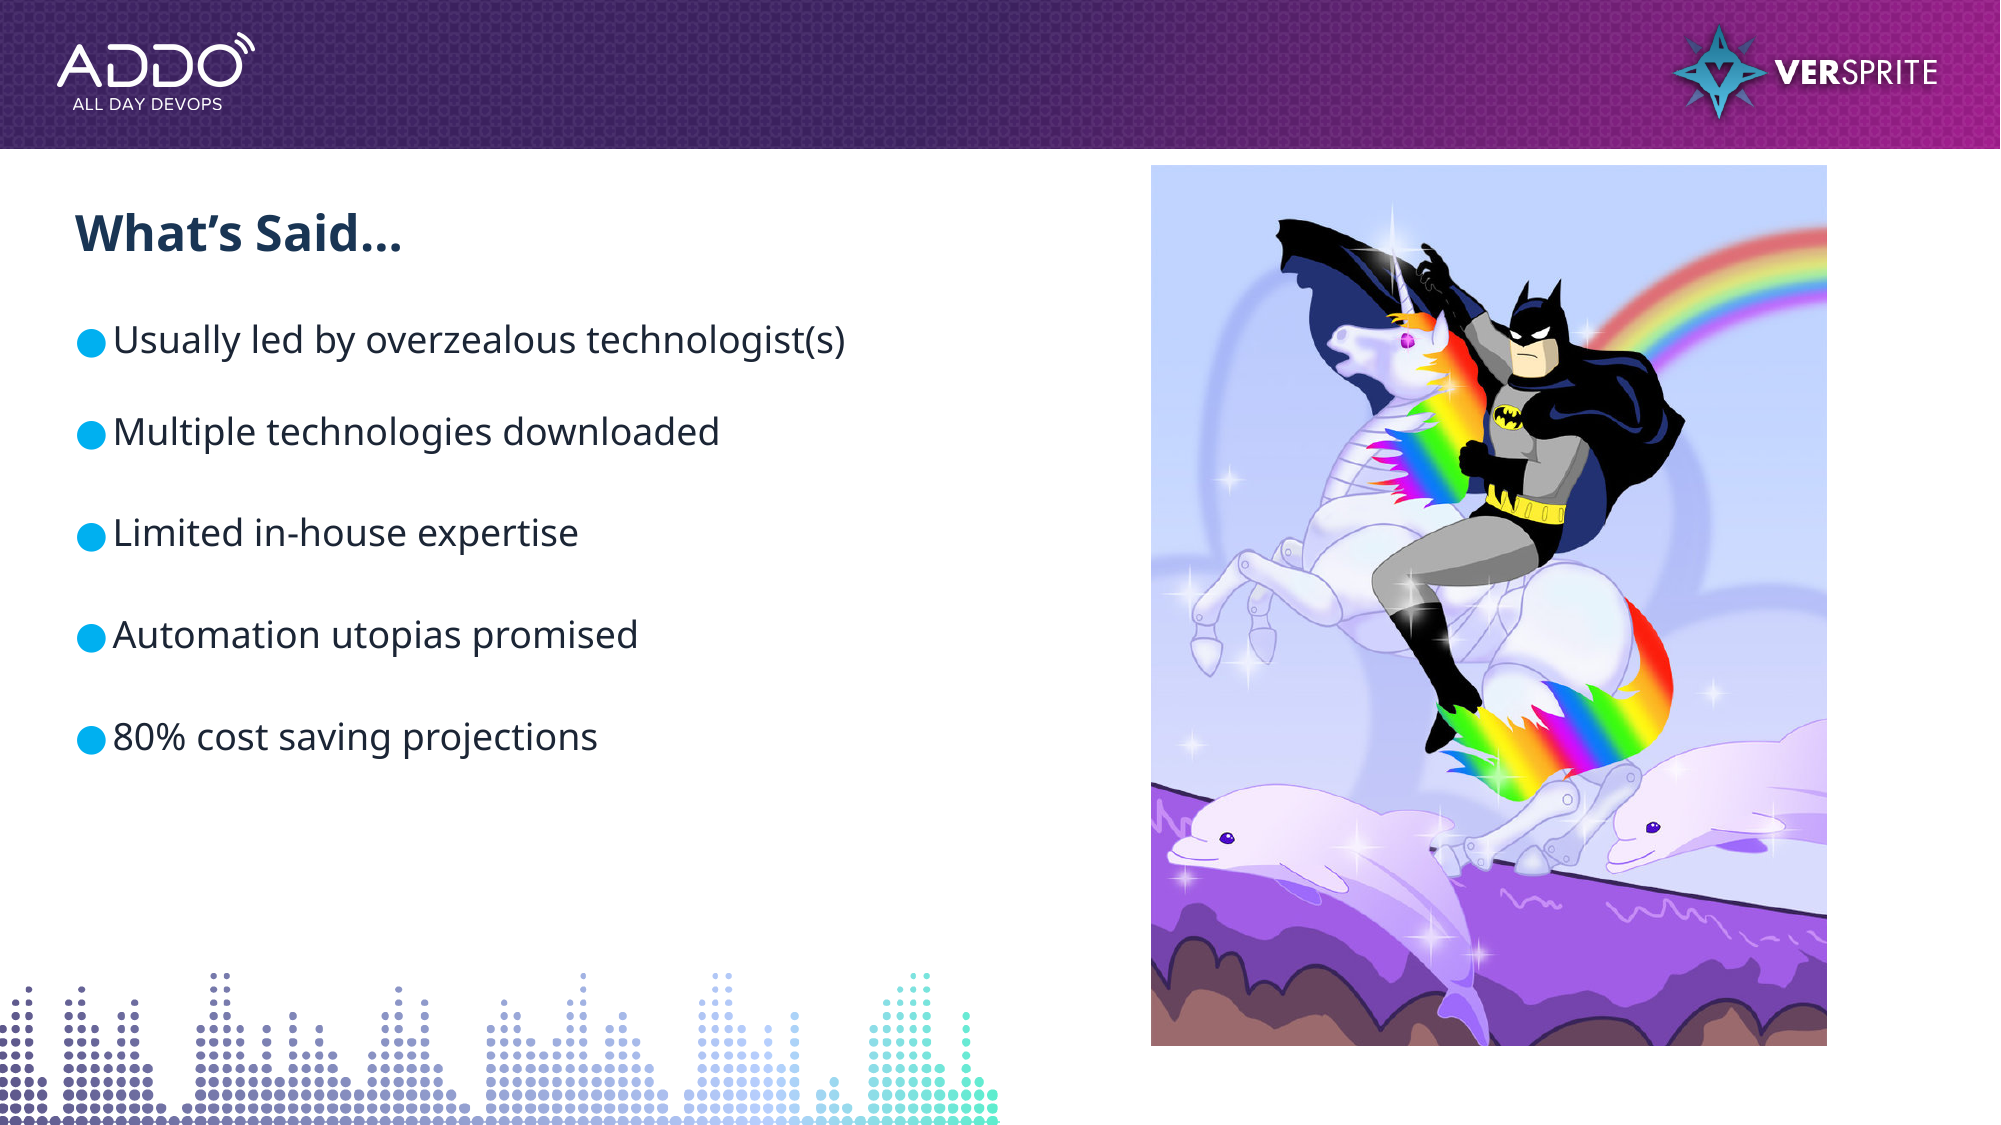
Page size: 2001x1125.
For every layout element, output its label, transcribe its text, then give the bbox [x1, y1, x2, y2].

text_box What’s Said… Usually led by overzealous technologist(s) Multiple technologies downloaded Limited in-house expertise Automation utopias promised 80% cost saving projections [0, 194, 972, 1017]
picture [0, 165, 2000, 1125]
picture [1671, 22, 1937, 120]
picture [57, 32, 255, 110]
